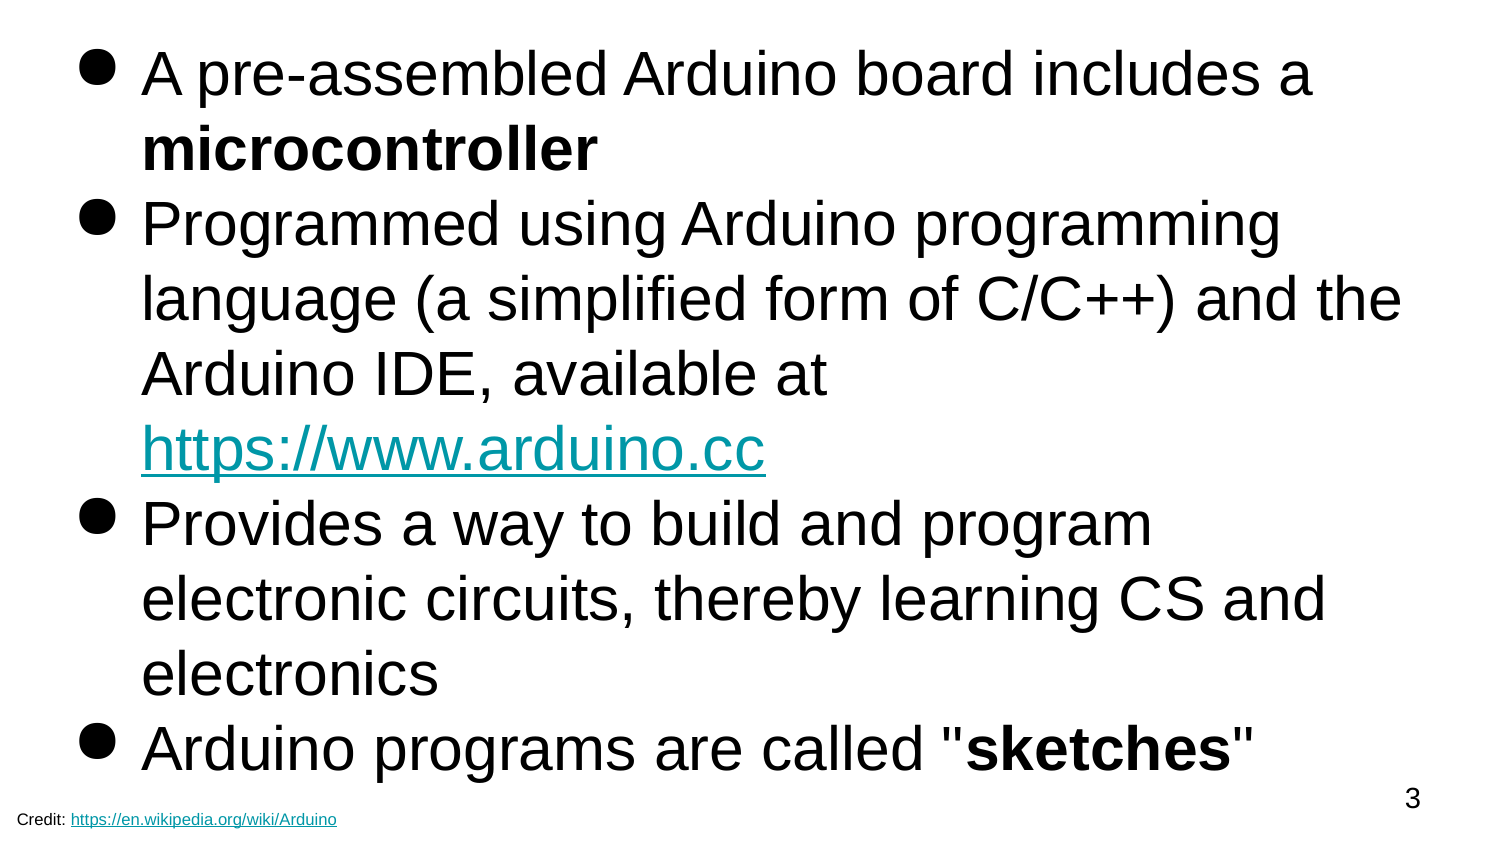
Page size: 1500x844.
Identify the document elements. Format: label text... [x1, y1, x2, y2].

slide_number ‹#› [1389, 764, 1480, 793]
text_box Credit: https://en.wikipedia.org/wiki/Arduino [1, 793, 1500, 844]
list A pre-assembled Arduino board includes a microcontroller Programmed using Arduino programming language (a simplified form of C/C++) and the Arduino IDE, available at https://www.arduino.cc Provides a way to build and program electronic circuits, thereby learning CS and electronics Arduino programs are called "sketches" [51, 18, 1449, 750]
